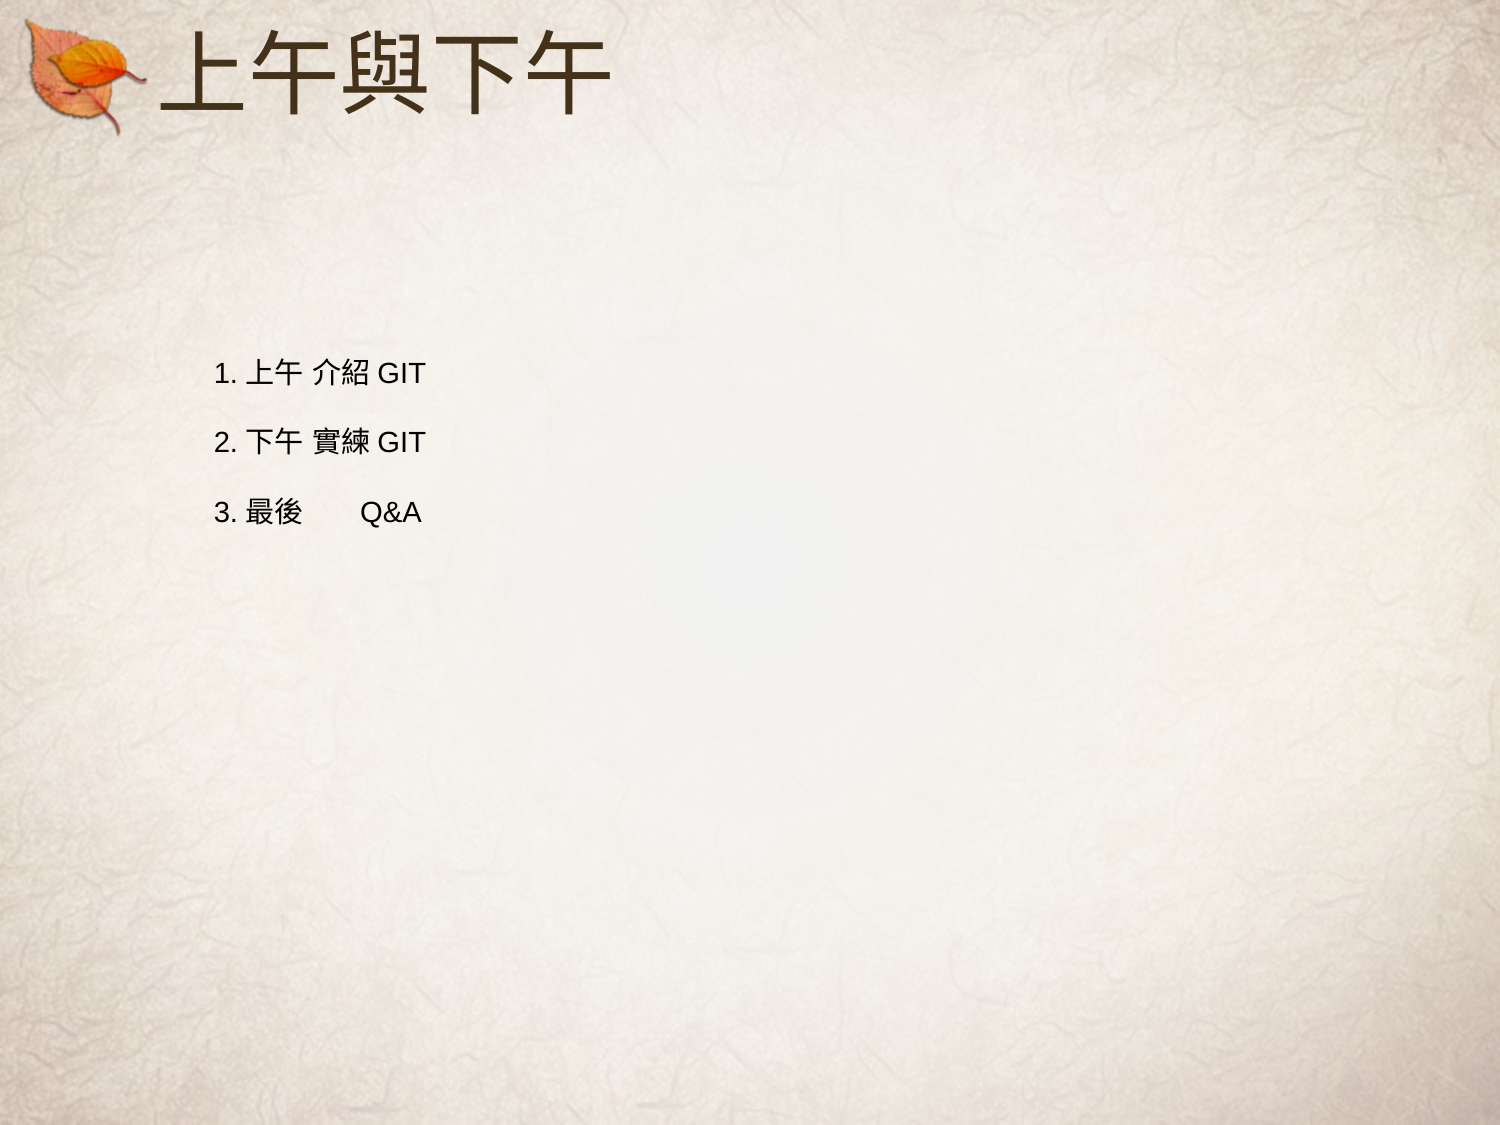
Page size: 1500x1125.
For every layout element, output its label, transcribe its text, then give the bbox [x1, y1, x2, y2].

title 上午與下午 [141, 0, 1492, 165]
picture [0, 0, 141, 154]
text_box 1.上午 介紹GIT 2.下午 實練GIT 3.最後 Q&A [199, 346, 442, 537]
